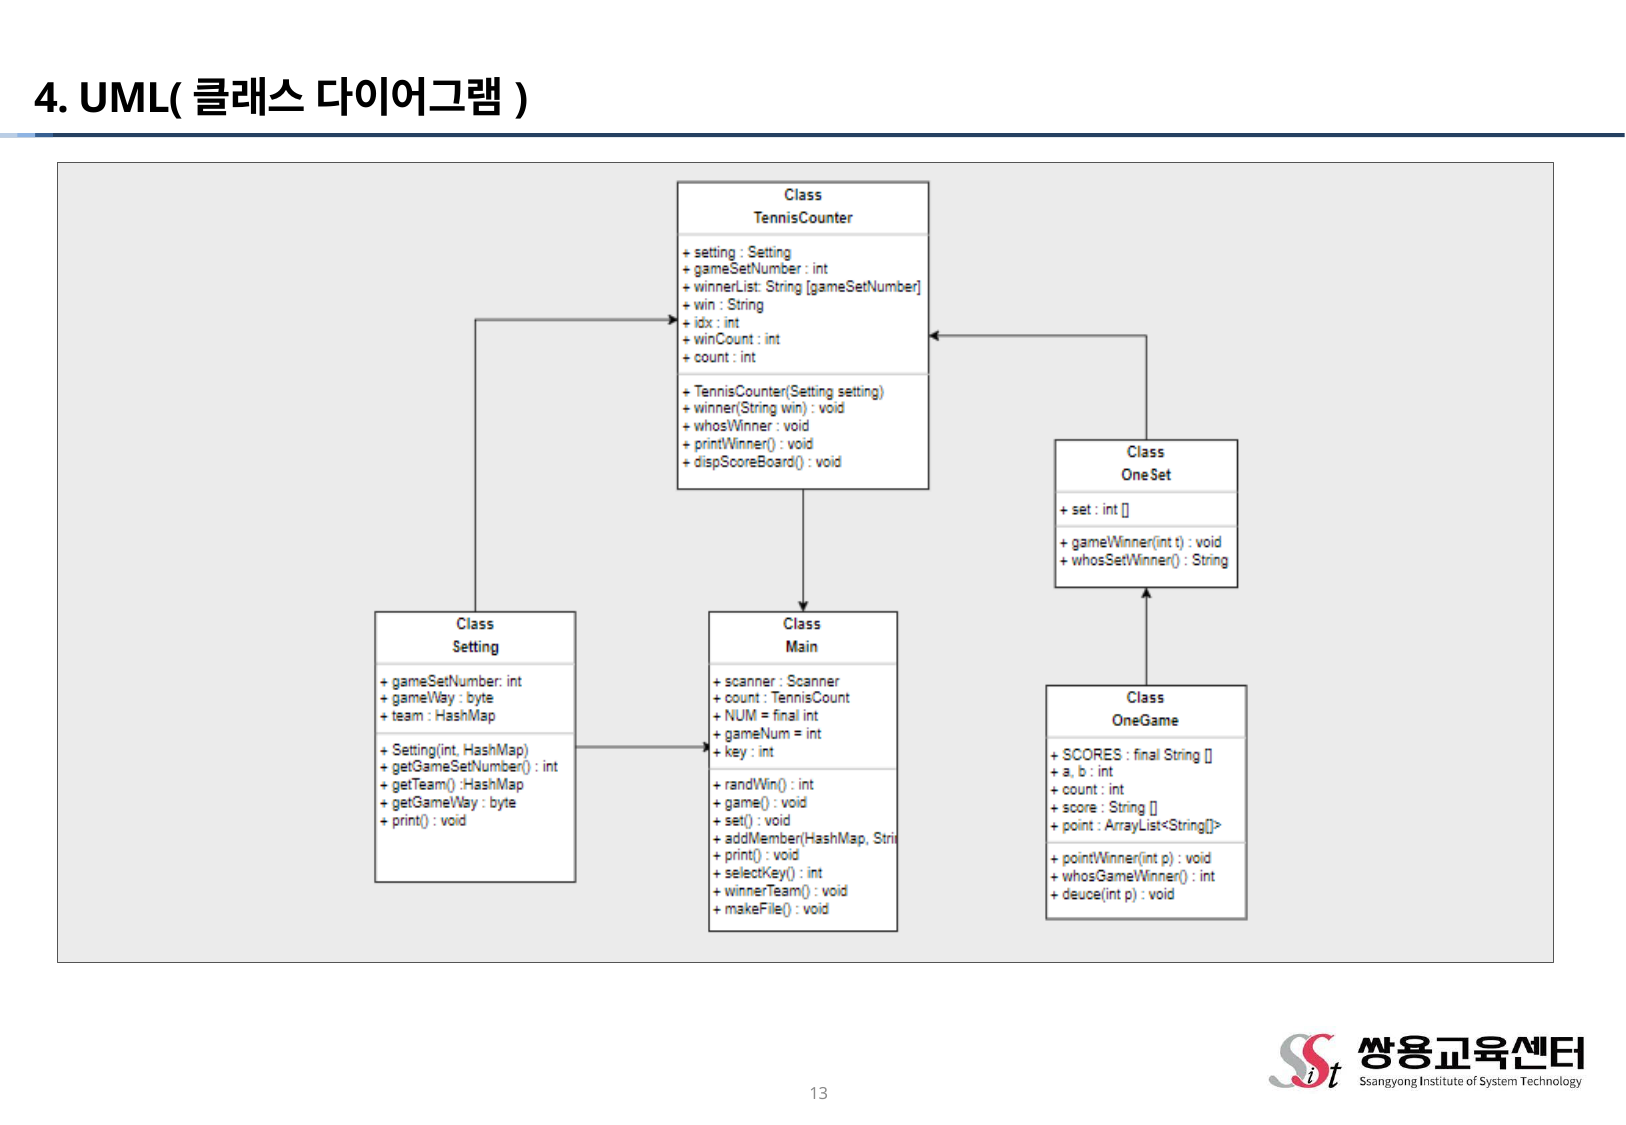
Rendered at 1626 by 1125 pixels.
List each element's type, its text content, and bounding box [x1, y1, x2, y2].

text_box [55, 160, 1556, 965]
title 4. UML(클래스 다이어그램) [19, 15, 1546, 129]
picture [1261, 1026, 1594, 1094]
picture [282, 173, 1328, 952]
